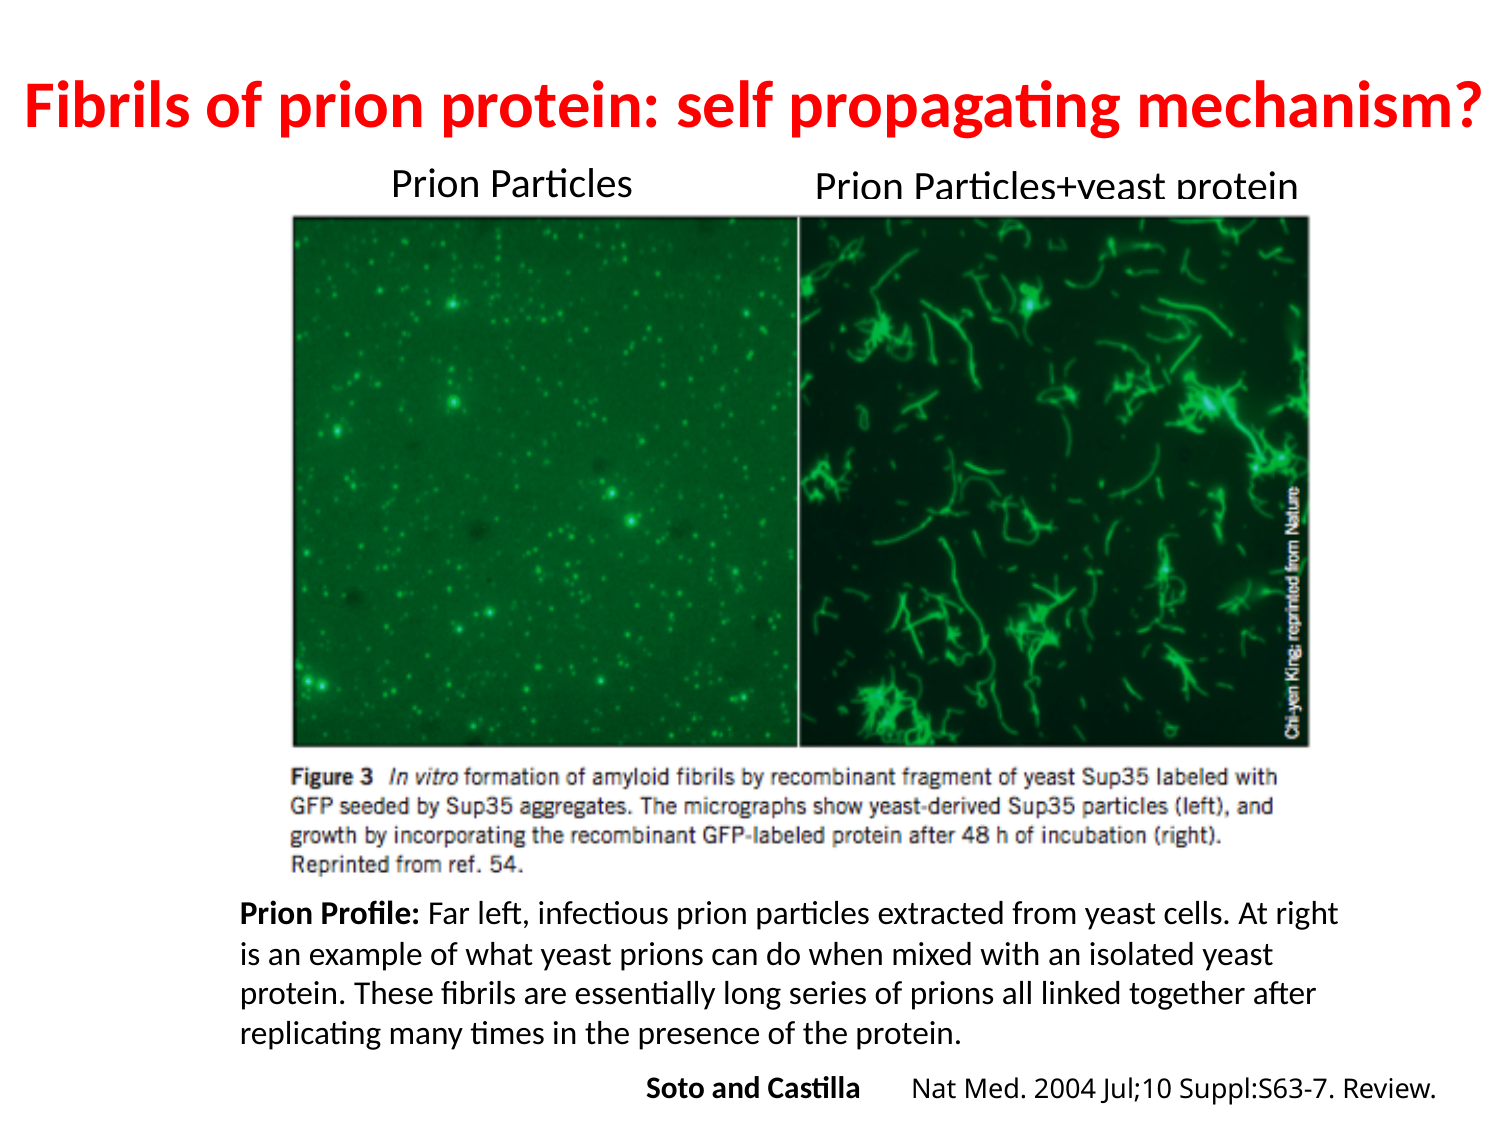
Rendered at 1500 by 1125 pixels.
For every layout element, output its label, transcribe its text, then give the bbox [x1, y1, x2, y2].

text_box Nat Med. 2004 Jul;10 Suppl:S63-7. Review. [896, 1063, 1452, 1112]
text_box Prion Particles+yeast protein [800, 151, 1315, 198]
text_box Soto and Castilla [631, 1059, 877, 1113]
text_box Prion Particles [376, 148, 649, 198]
text_box Prion Profile: Far left, infectious prion particles extracted from yeast cells. At right is an example of what yeast prions can do when mixed with an isolated yeast protein. These fibrils are essentially long series of prions all linked together after replicating many times in the presence of the protein. [224, 884, 1363, 1059]
text_box Fibrils of prion protein: self propagating mechanism? [9, 52, 1500, 148]
picture [276, 199, 1351, 899]
